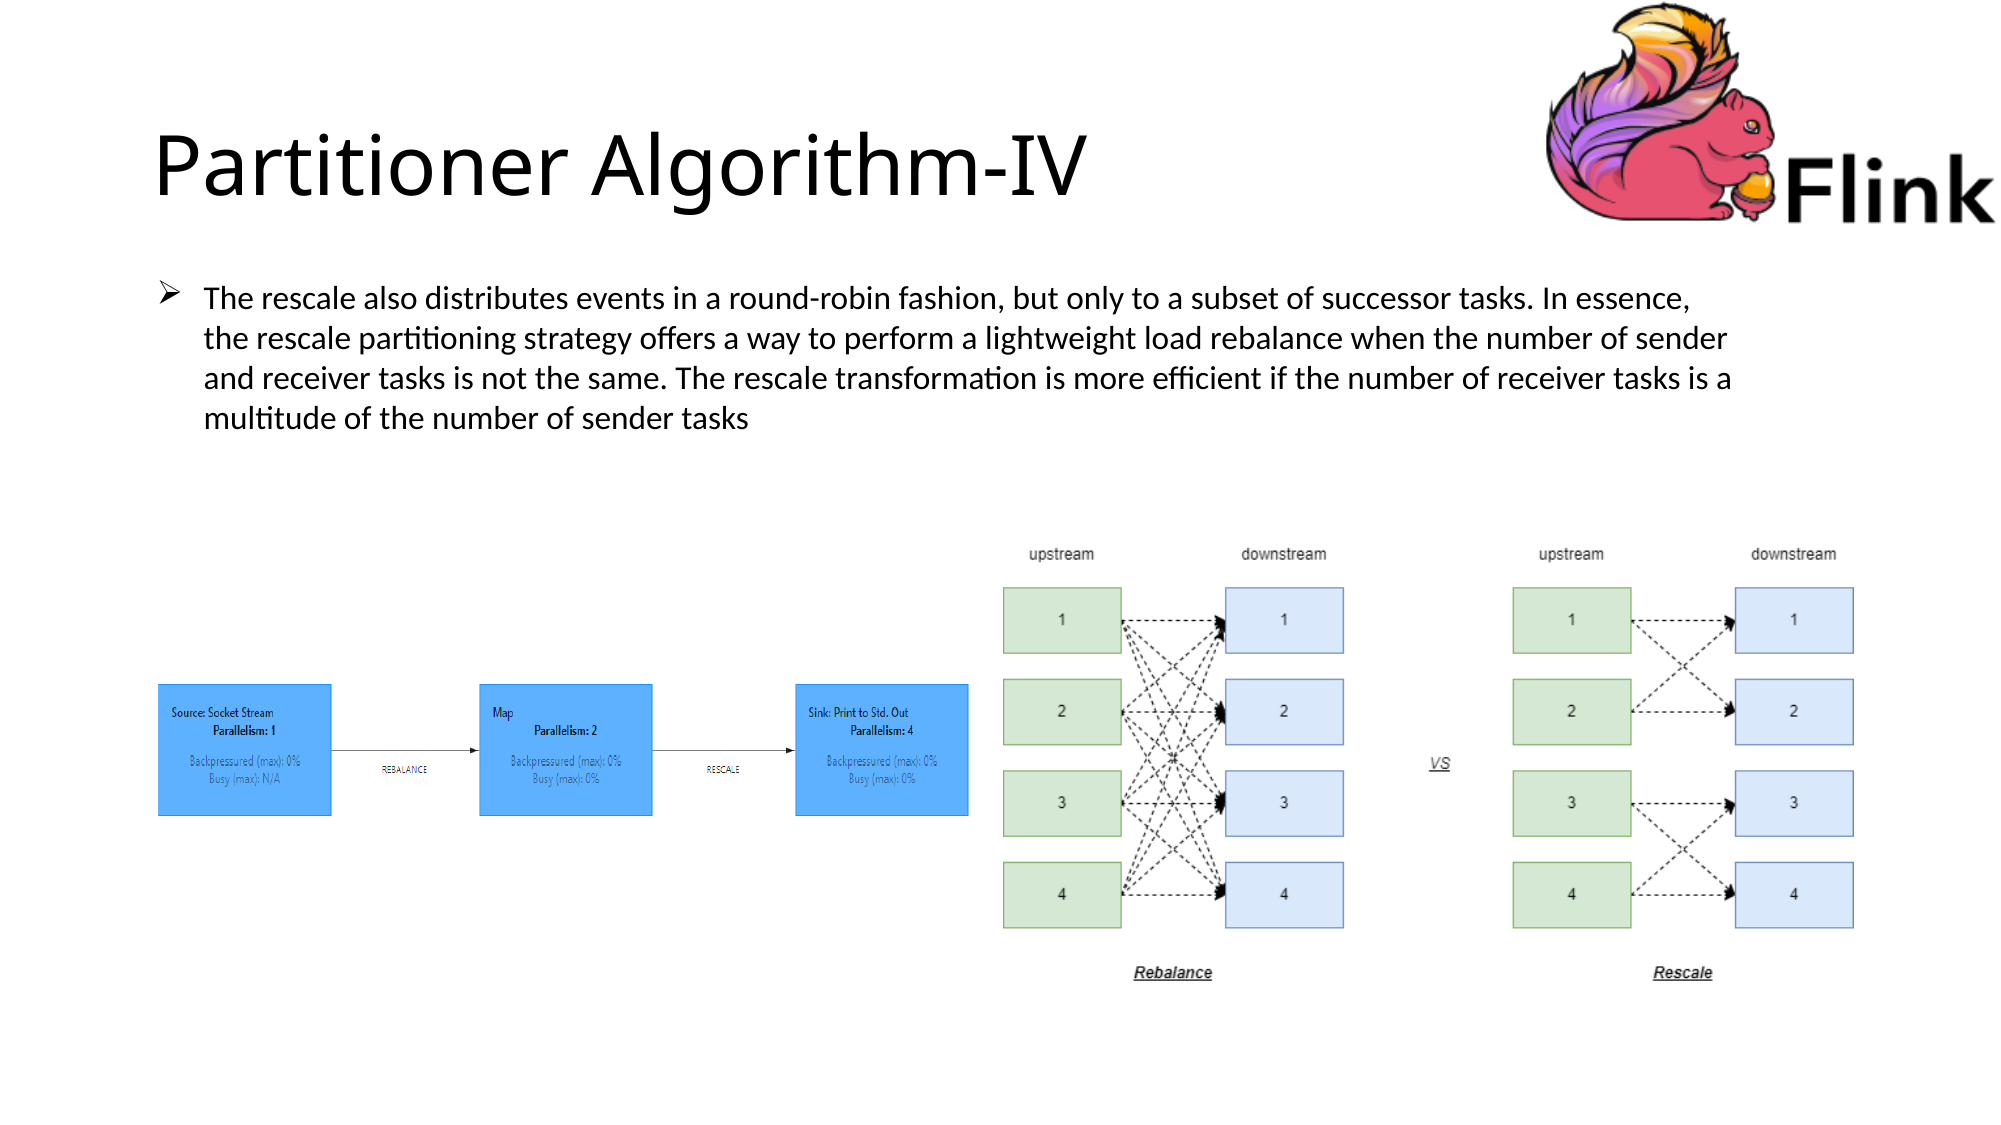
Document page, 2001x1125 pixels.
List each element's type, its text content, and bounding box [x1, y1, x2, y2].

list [1003, 535, 1854, 994]
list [142, 643, 993, 860]
title Partitioner Algorithm-IV [137, 59, 1863, 278]
picture [1545, 0, 2000, 235]
text_box The rescale also distributes events in a round-robin fashion, but only to a subset of successor tasks. In essence, the rescale partitioning strategy offers a way to perform a lightweight load rebalance when the number of sender and receiver tasks is not the same. The rescale transformation is more efficient if the number of receiver tasks is a multitude of the number of sender tasks [142, 268, 1754, 445]
